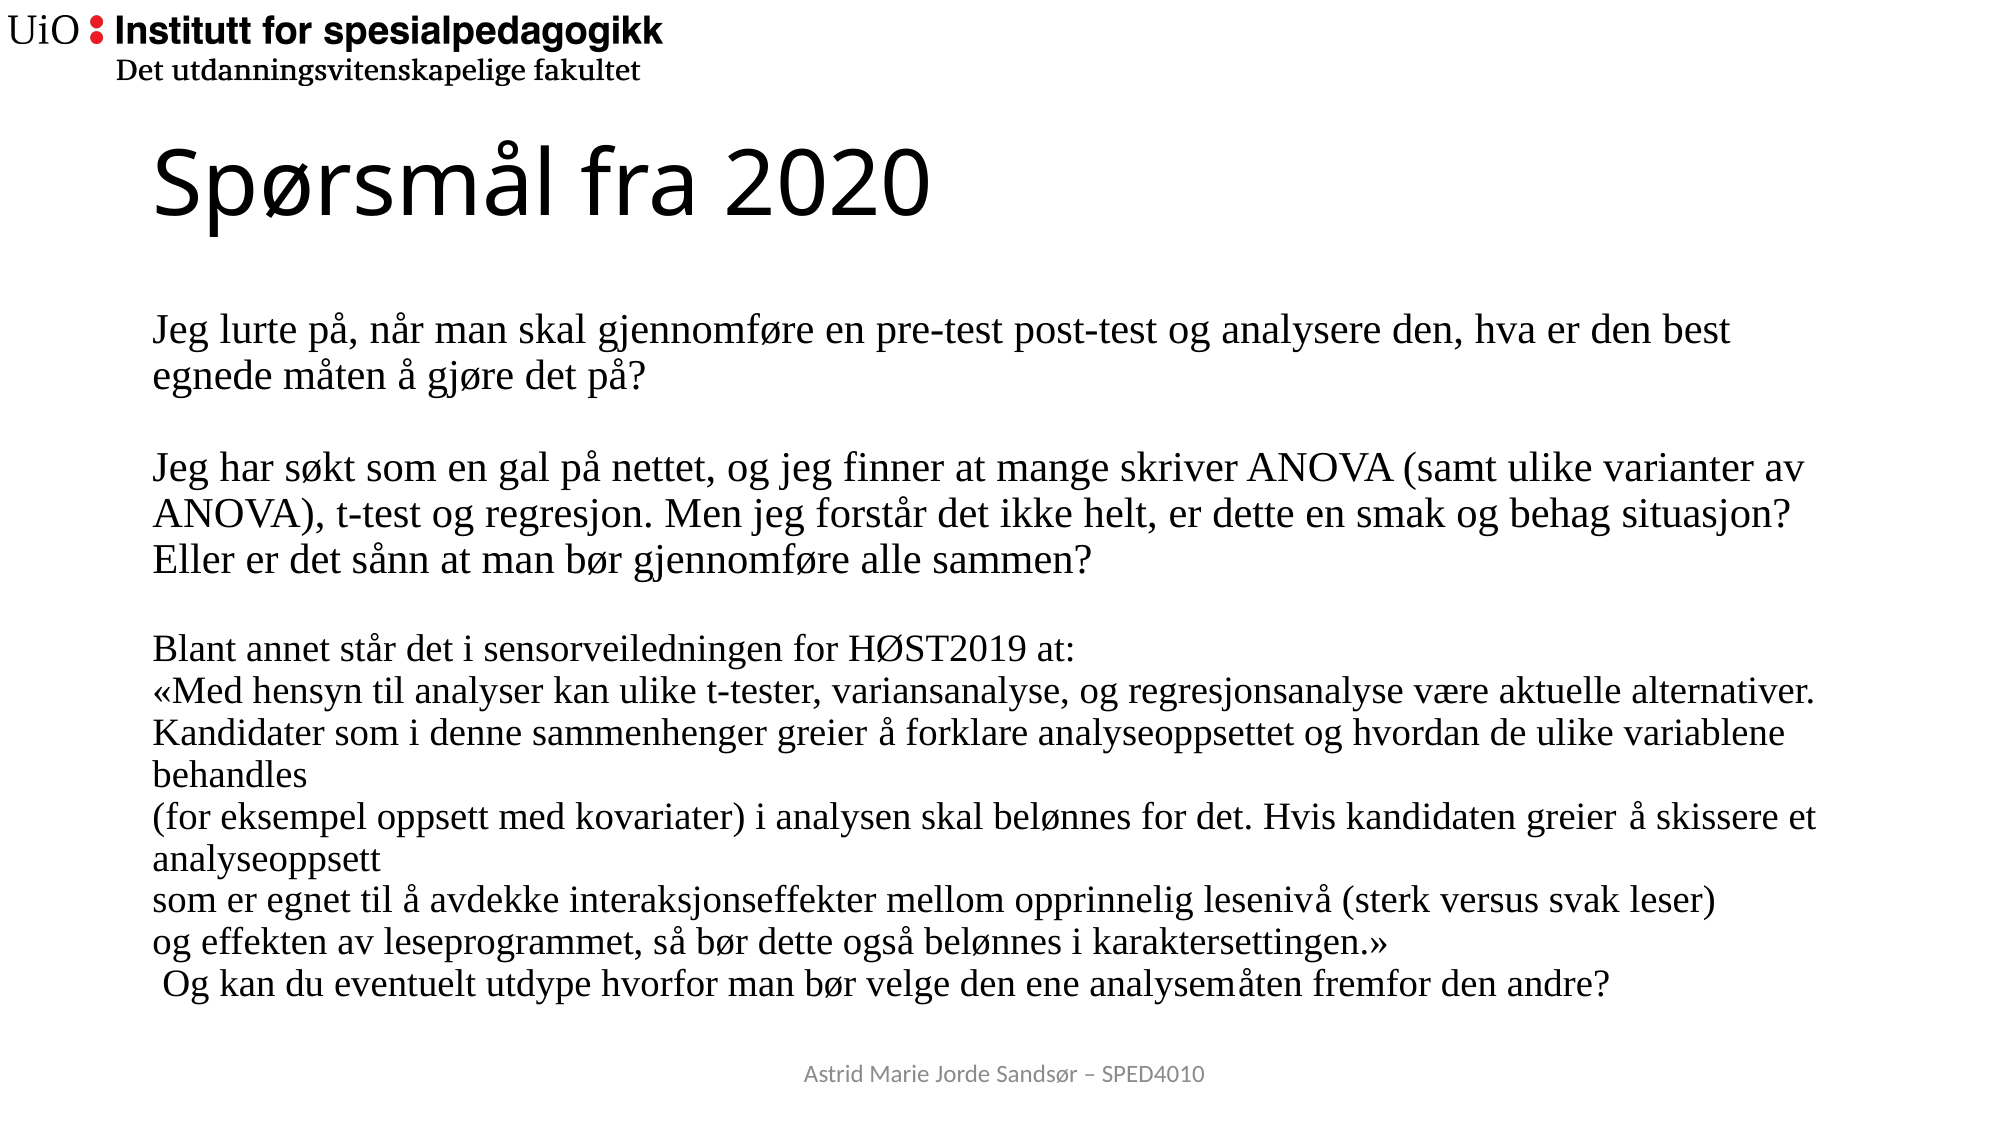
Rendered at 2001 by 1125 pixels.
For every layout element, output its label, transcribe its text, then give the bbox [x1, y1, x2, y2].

list Jeg lurte på, når man skal gjennomføre en pre-test post-test og analysere den, hva er den best egnede måten å gjøre det på? Jeg har søkt som en gal på nettet, og jeg finner at mange skriver ANOVA (samt ulike varianter av ANOVA), t-test og regresjon. Men jeg forstår det ikke helt, er dette en smak og behag situasjon? Eller er det sånn at man bør gjennomføre alle sammen? Blant annet står det i sensorveiledningen for HØST2019 at: «Med hensyn til analyser kan ulike t-tester, variansanalyse, og regresjonsanalyse være aktuelle alternativer. Kandidater som i denne sammenhenger greier å forklare analyseoppsettet og hvordan de ulike variablene behandles (for eksempel oppsett med kovariater) i analysen skal belønnes for det. Hvis kandidaten greier å skissere et analyseoppsett som er egnet til å avdekke interaksjonseffekter mellom opprinnelig lesenivå (sterk versus svak leser) og effekten av leseprogrammet, så bør dette også belønnes i karaktersettingen.» Og kan du eventuelt utdype hvorfor man bør velge den ene analysemåten fremfor den andre? [137, 299, 1863, 1014]
picture [8, 15, 663, 86]
footer Astrid Marie Jorde Sandsør – SPED4010 [369, 1042, 1646, 1103]
title Spørsmål fra 2020 [137, 94, 1863, 278]
